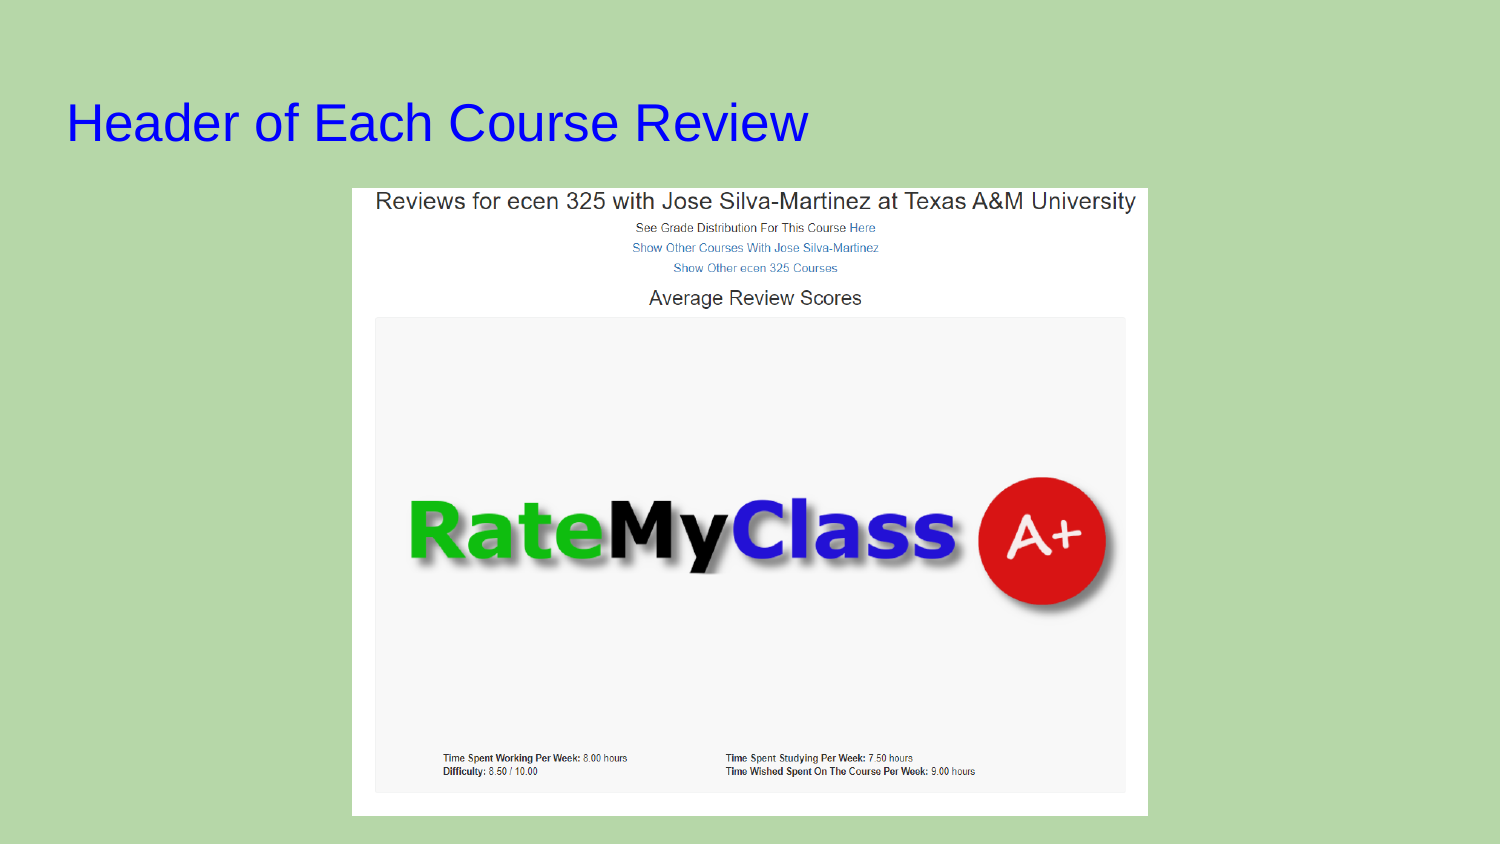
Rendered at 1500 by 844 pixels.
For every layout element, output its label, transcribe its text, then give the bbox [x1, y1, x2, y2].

title Header of Each Course Review [51, 72, 1449, 167]
picture [351, 188, 1149, 816]
